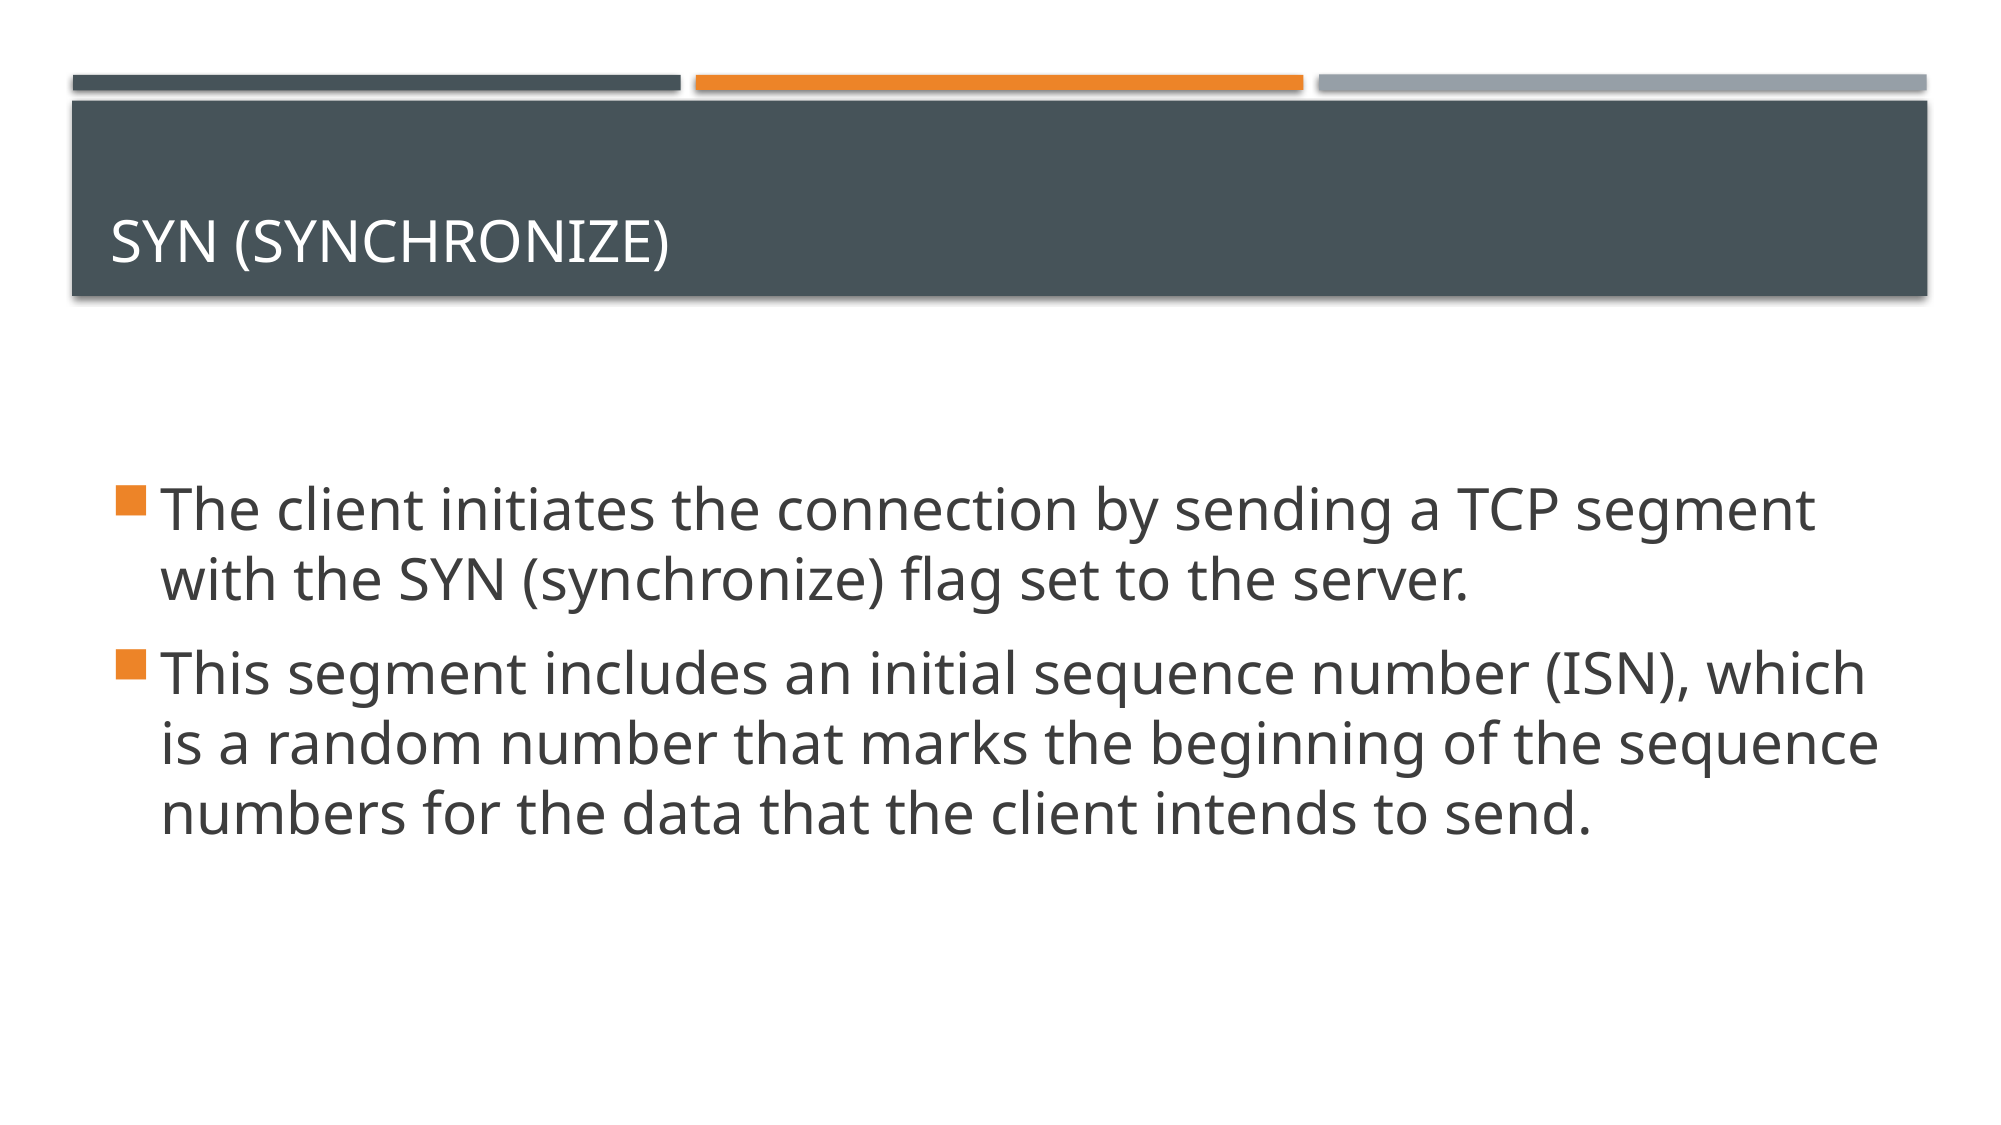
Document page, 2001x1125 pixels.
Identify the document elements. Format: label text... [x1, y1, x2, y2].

list The client initiates the connection by sending a TCP segment with the SYN (synchronize) flag set to the server. This segment includes an initial sequence number (ISN), which is a random number that marks the beginning of the sequence numbers for the data that the client intends to send. [95, 357, 1905, 962]
title SYN (Synchronize) [95, 115, 1905, 282]
